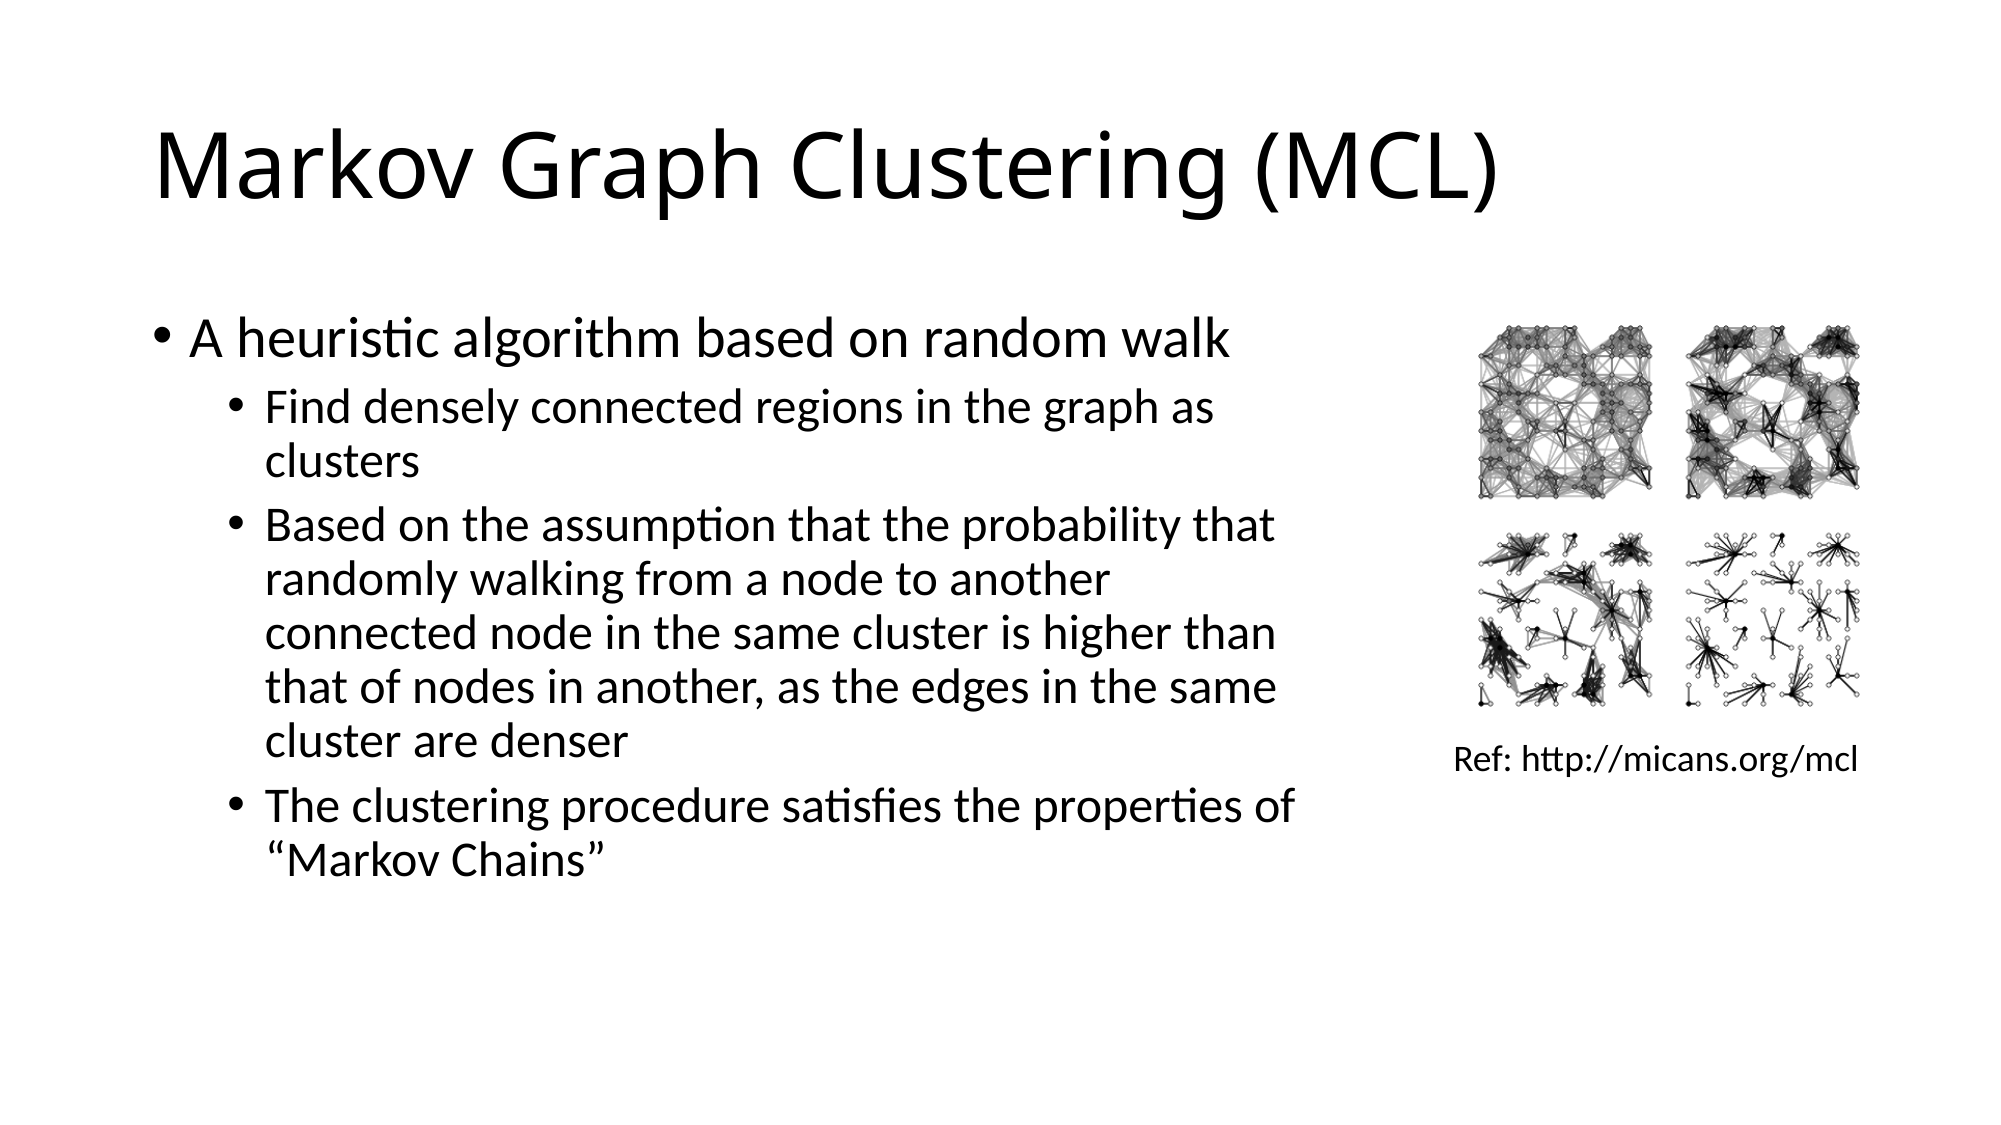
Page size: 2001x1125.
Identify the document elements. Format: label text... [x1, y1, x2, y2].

title Markov Graph Clustering (MCL) [137, 59, 1863, 278]
text_box Ref: http://micans.org/mcl [1438, 726, 1900, 787]
list A heuristic algorithm based on random walk Find densely connected regions in the graph as clusters Based on the assumption that the probability that randomly walking from a node to another connected node in the same cluster is higher than that of nodes in another, as the edges in the same cluster are denser The clustering procedure satisfies the properties of “Markov Chains” [137, 299, 1335, 1014]
picture [1475, 324, 1863, 710]
